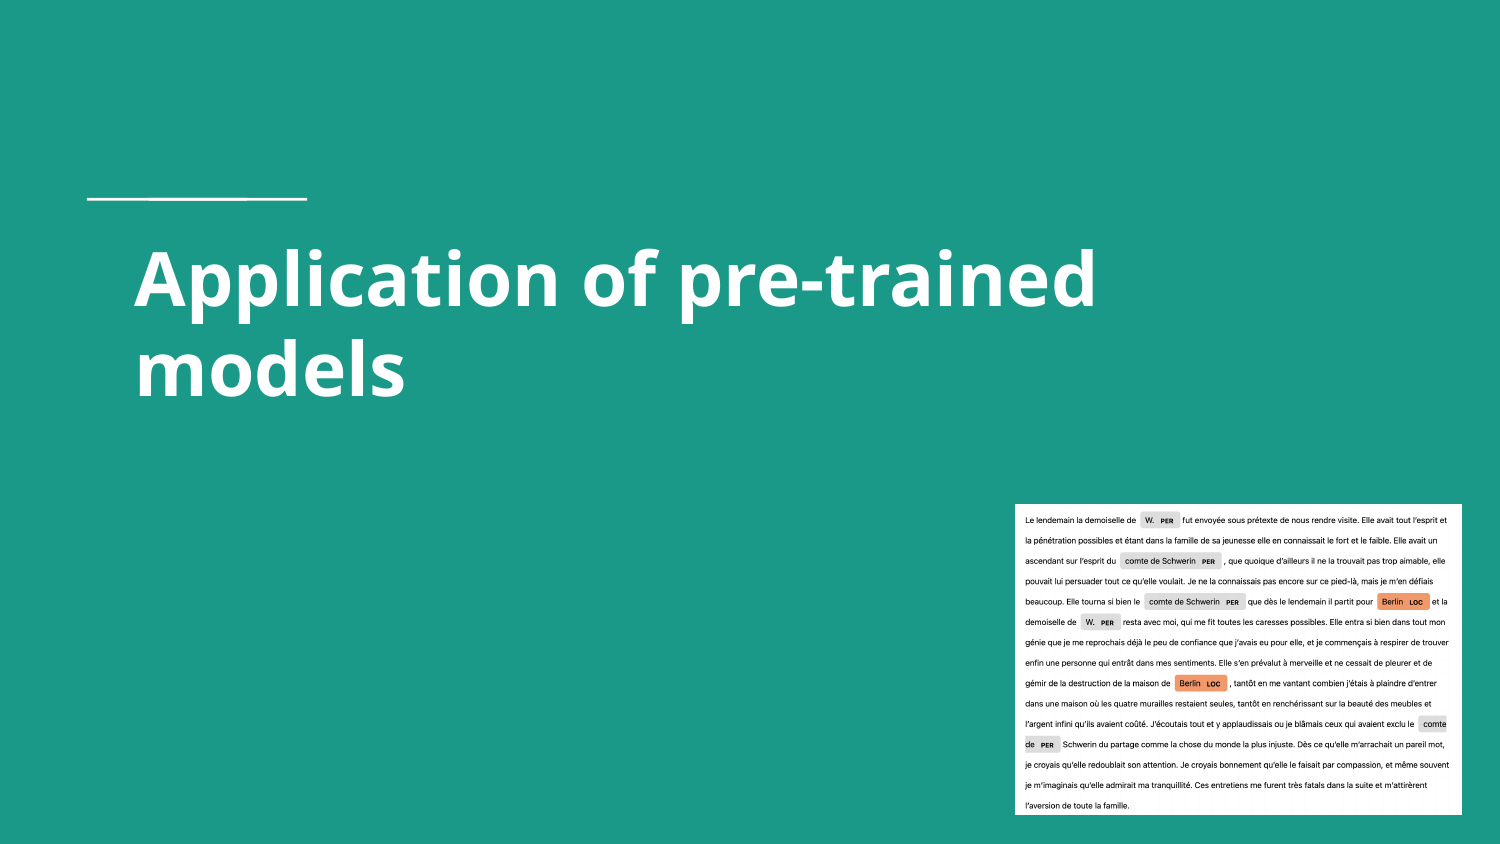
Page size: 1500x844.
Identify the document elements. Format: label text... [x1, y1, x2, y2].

title Application of pre-trained models [119, 216, 1381, 466]
picture [1014, 503, 1462, 815]
